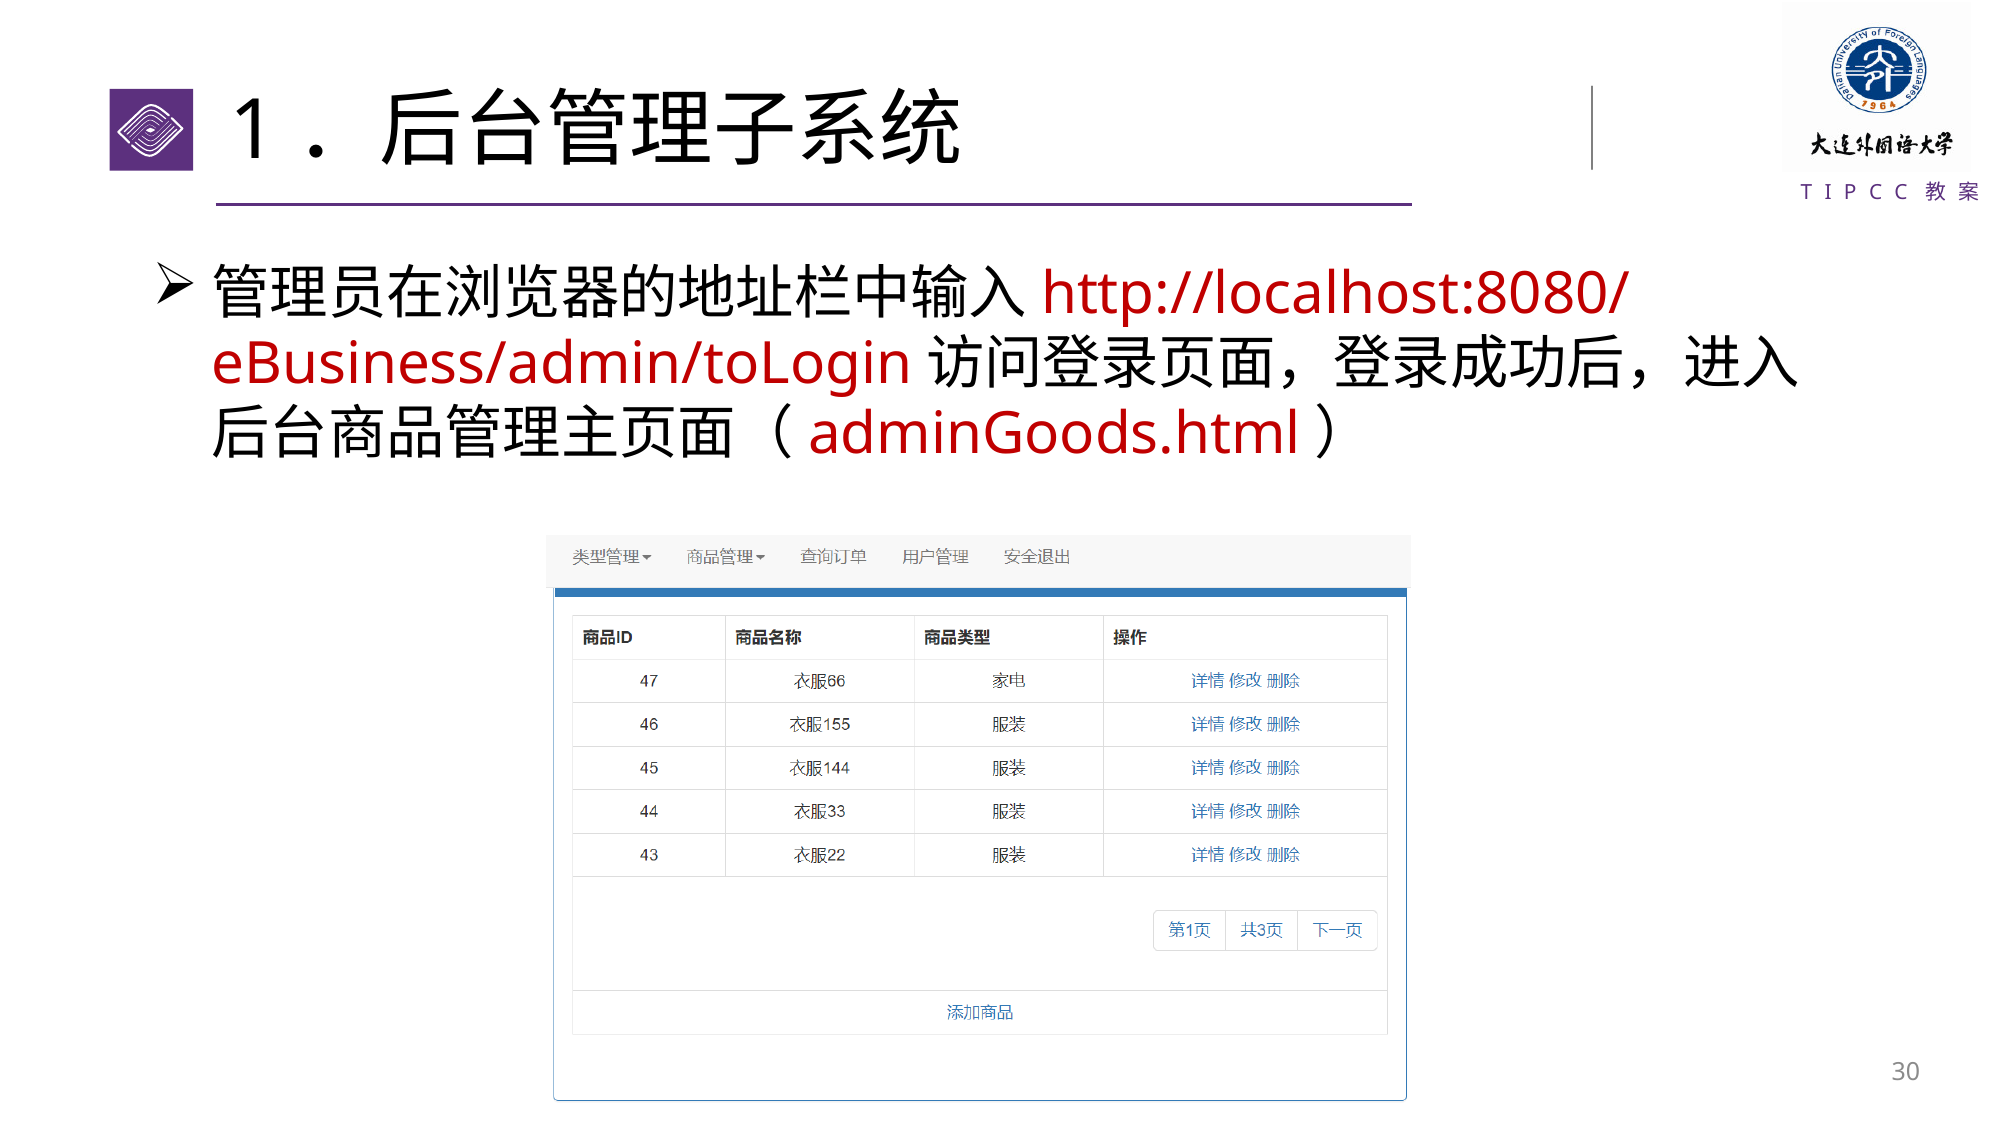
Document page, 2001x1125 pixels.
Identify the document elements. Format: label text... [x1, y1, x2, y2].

picture [1782, 2, 1971, 172]
title 1．后台管理子系统 [214, 59, 1564, 205]
list 管理员在浏览器的地址栏中输入http://localhost:8080/eBusiness/admin/toLogin访问登录页面，登录成功后，进入后台商品管理主页面（adminGoods.html） [137, 247, 1863, 1001]
slide_number 29 [1485, 1042, 1936, 1103]
picture [546, 535, 1411, 1103]
